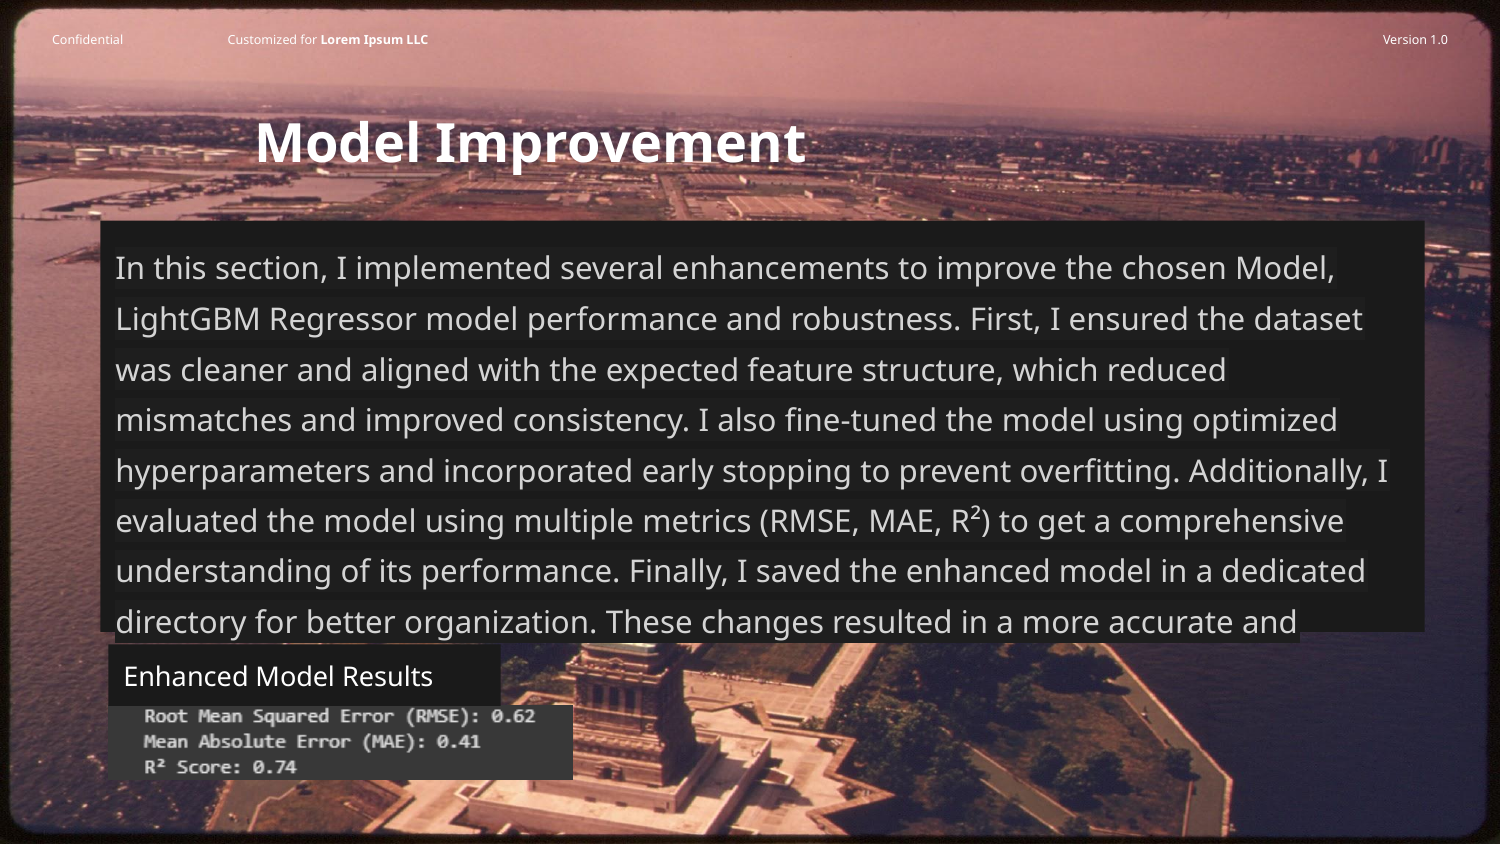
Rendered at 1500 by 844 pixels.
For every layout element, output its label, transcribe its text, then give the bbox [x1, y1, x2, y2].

text_box Enhanced Model Results [108, 644, 501, 704]
picture [0, 0, 1500, 844]
title Model Improvement [239, 93, 1406, 182]
text_box In this section, I implemented several enhancements to improve the chosen Model, LightGBM Regressor model performance and robustness. First, I ensured the dataset was cleaner and aligned with the expected feature structure, which reduced mismatches and improved consistency. I also fine-tuned the model using optimized hyperparameters and incorporated early stopping to prevent overfitting. Additionally, I evaluated the model using multiple metrics (RMSE, MAE, R²) to get a comprehensive understanding of its performance. Finally, I saved the enhanced model in a dedicated directory for better organization. These changes resulted in a more accurate and reliable model [100, 220, 1425, 632]
